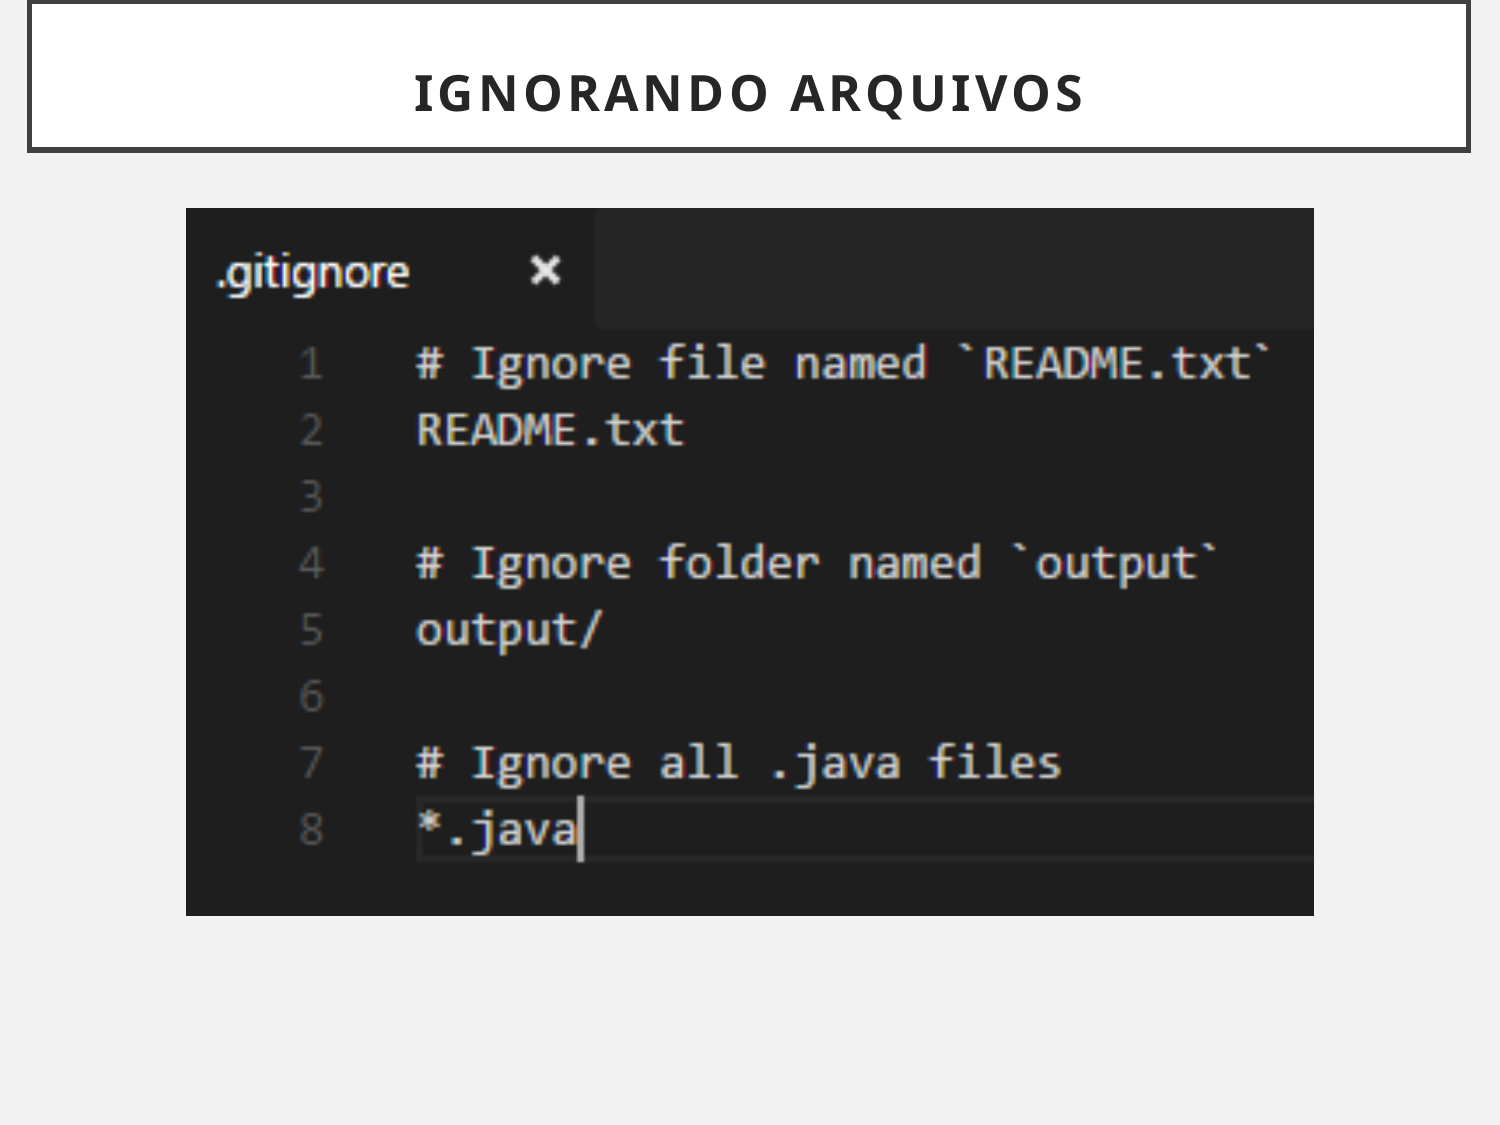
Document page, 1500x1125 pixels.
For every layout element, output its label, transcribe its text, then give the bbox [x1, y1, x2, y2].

title IGNORANDO ARQUIVOS [27, 0, 1471, 153]
picture [186, 208, 1314, 916]
